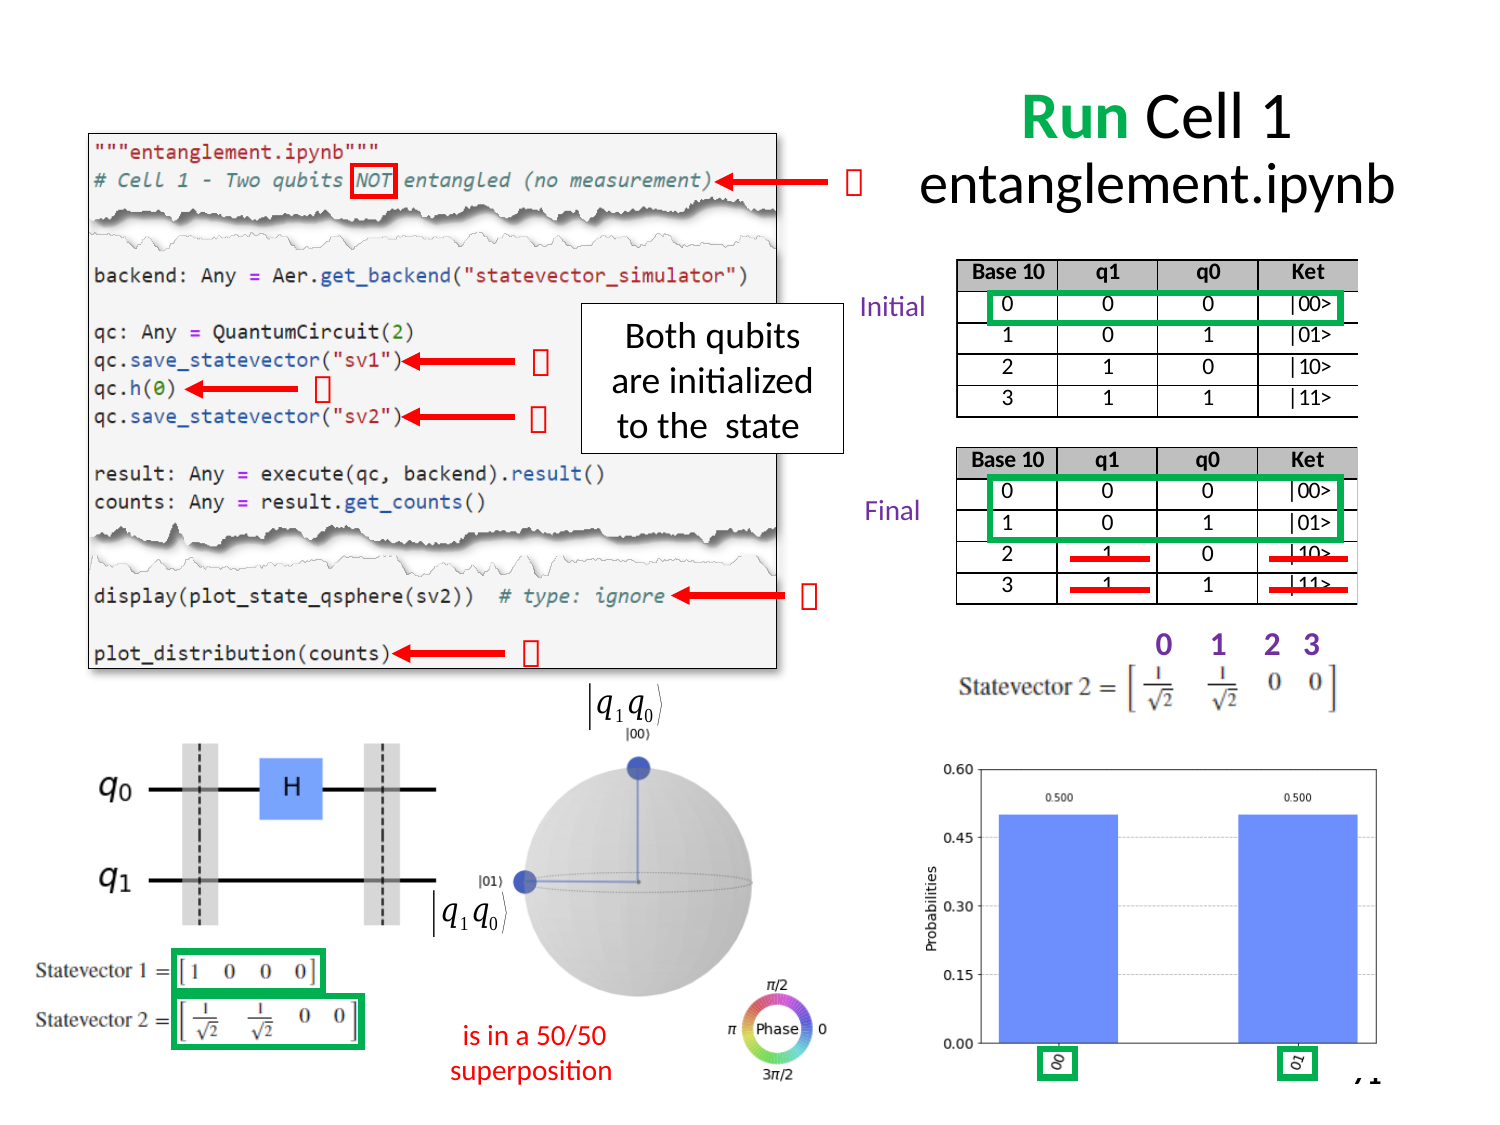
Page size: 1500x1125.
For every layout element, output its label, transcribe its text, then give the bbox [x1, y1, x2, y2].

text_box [714, 151, 891, 213]
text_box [670, 565, 847, 627]
picture [22, 711, 839, 1089]
text_box 0 1 2 3 [1140, 616, 1357, 649]
title Run Cell 1 entanglement.ipynb [886, 58, 1430, 240]
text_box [391, 622, 569, 684]
picture [956, 259, 1360, 428]
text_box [401, 331, 578, 392]
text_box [184, 358, 360, 420]
picture [919, 749, 1397, 1078]
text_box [401, 388, 576, 449]
picture [943, 649, 1357, 727]
picture [955, 446, 1359, 616]
slide_number 71 [1059, 1078, 1397, 1103]
picture [88, 133, 777, 669]
